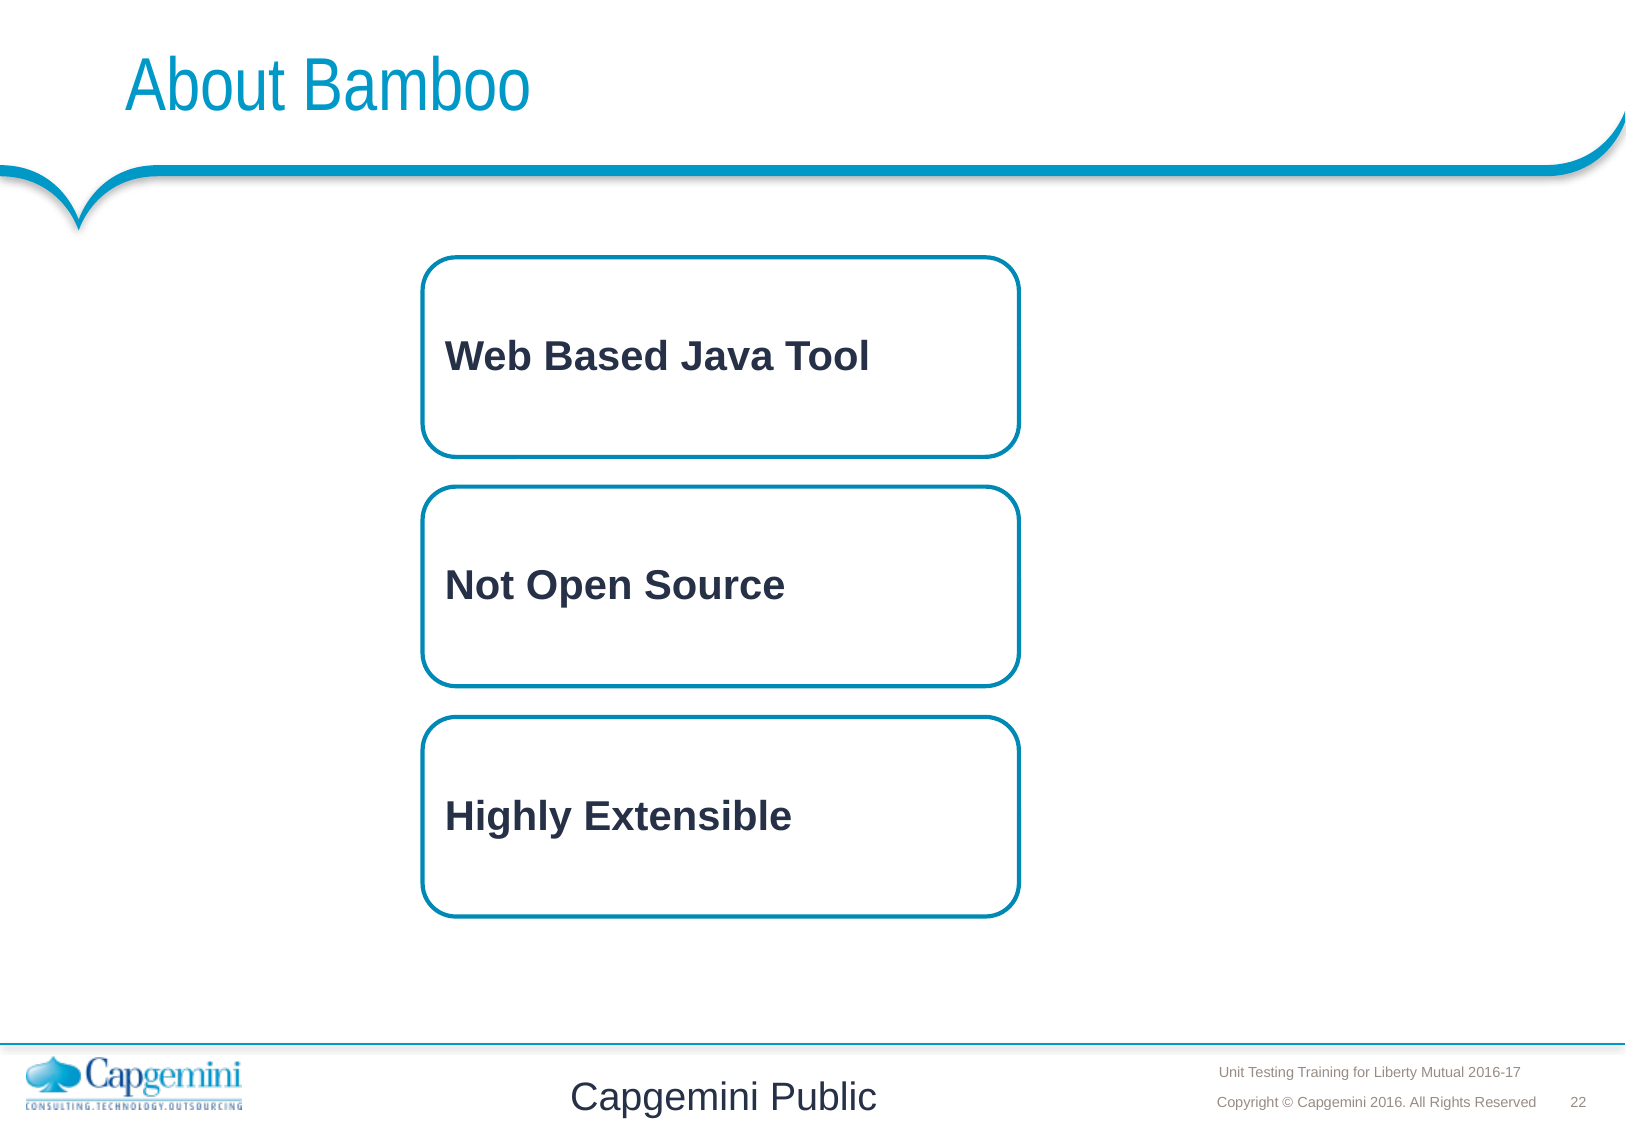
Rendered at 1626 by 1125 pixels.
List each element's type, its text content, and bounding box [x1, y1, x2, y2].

footer Capgemini Public [555, 1063, 1070, 1113]
title About Bamboo [76, 0, 1427, 161]
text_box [422, 243, 1020, 931]
picture [26, 1056, 242, 1110]
